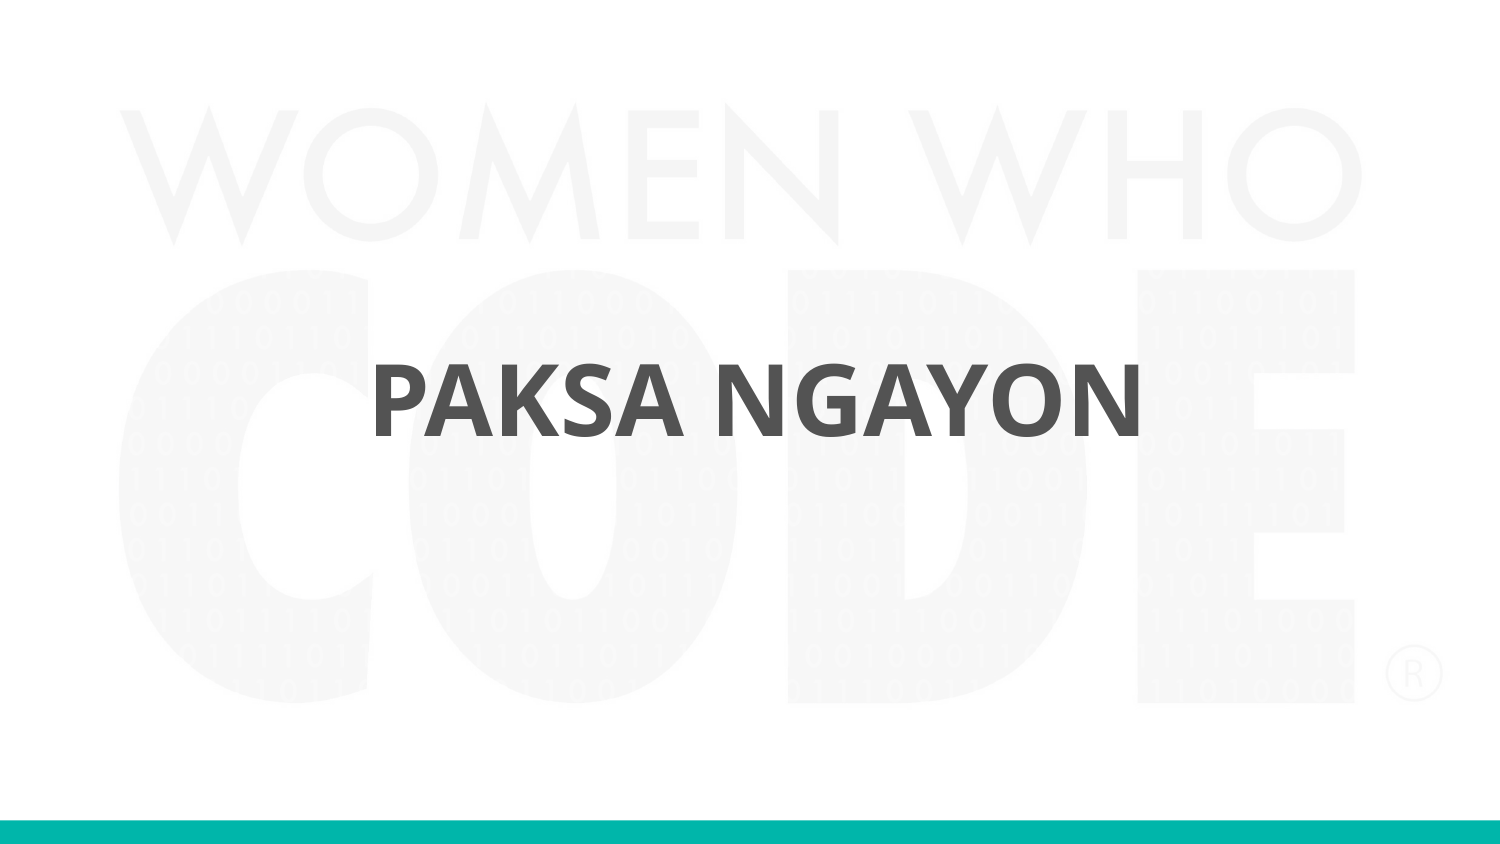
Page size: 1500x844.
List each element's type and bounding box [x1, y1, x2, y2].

picture [0, 56, 1500, 757]
